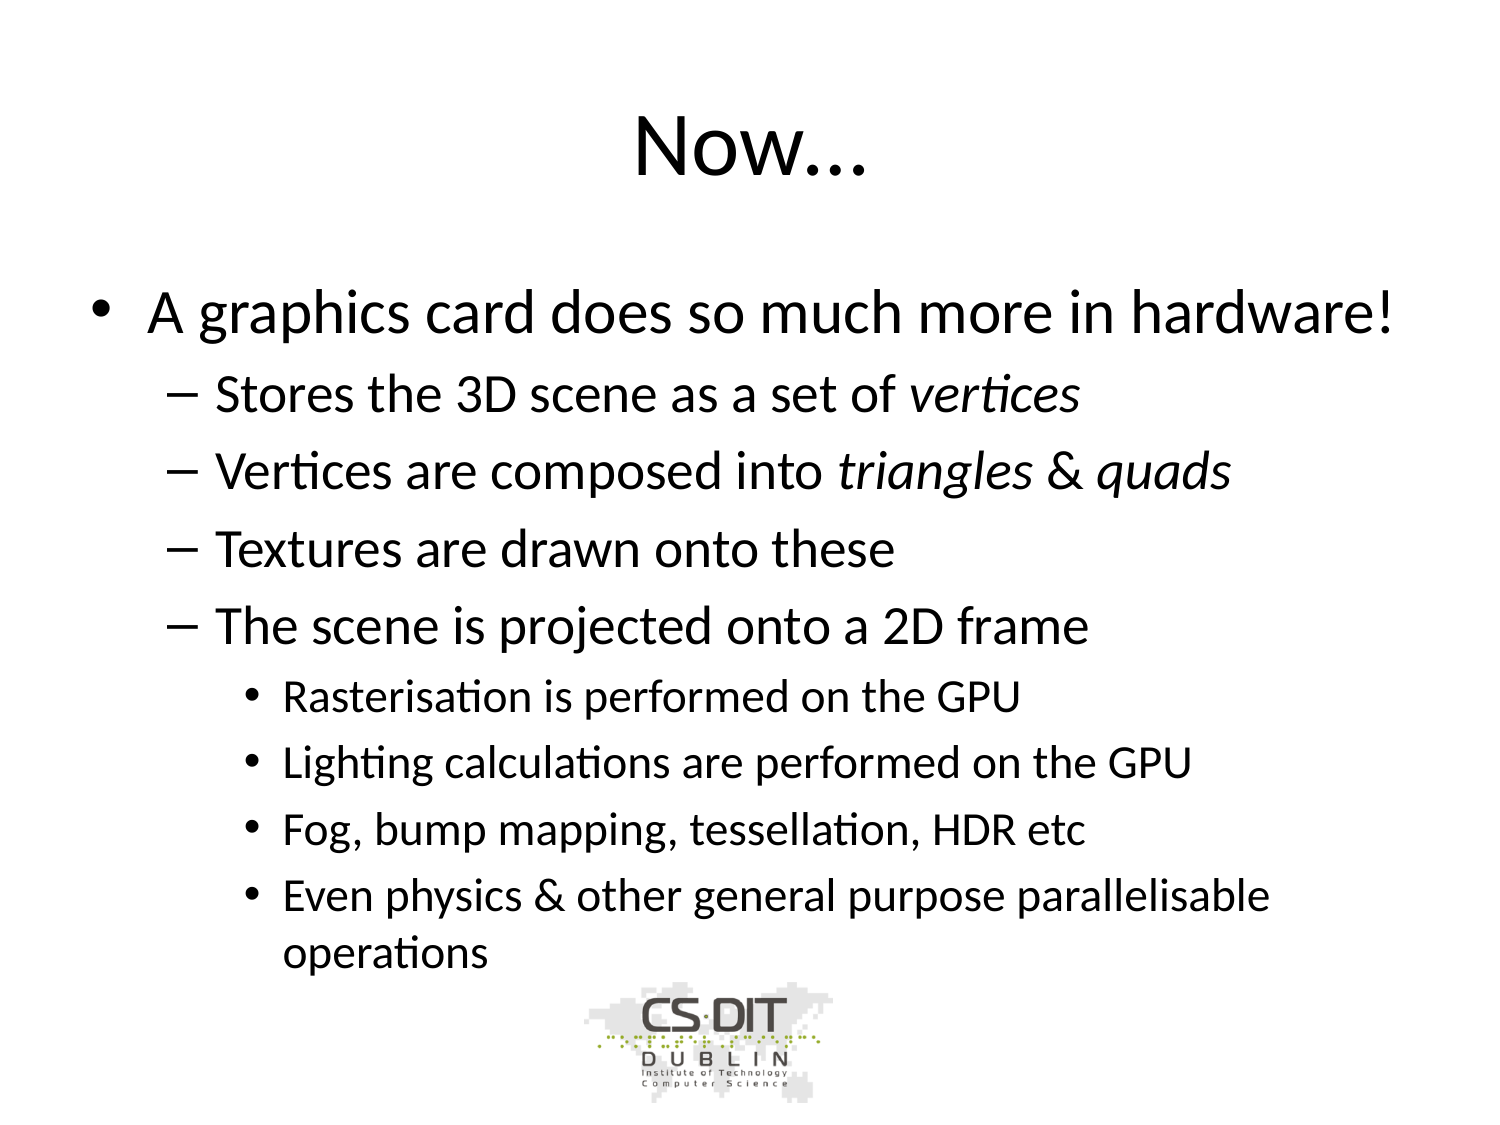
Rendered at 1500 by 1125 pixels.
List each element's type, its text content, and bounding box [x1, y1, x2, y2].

picture [584, 1005, 833, 1103]
title Now… [75, 45, 1425, 233]
list A graphics card does so much more in hardware! Stores the 3D scene as a set of vertices Vertices are composed into triangles & quads Textures are drawn onto these The scene is projected onto a 2D frame Rasterisation is performed on the GPU Lighting calculations are performed on the GPU Fog, bump mapping, tessellation, HDR etc Even physics & other general purpose parallelisable operations [75, 262, 1425, 1005]
